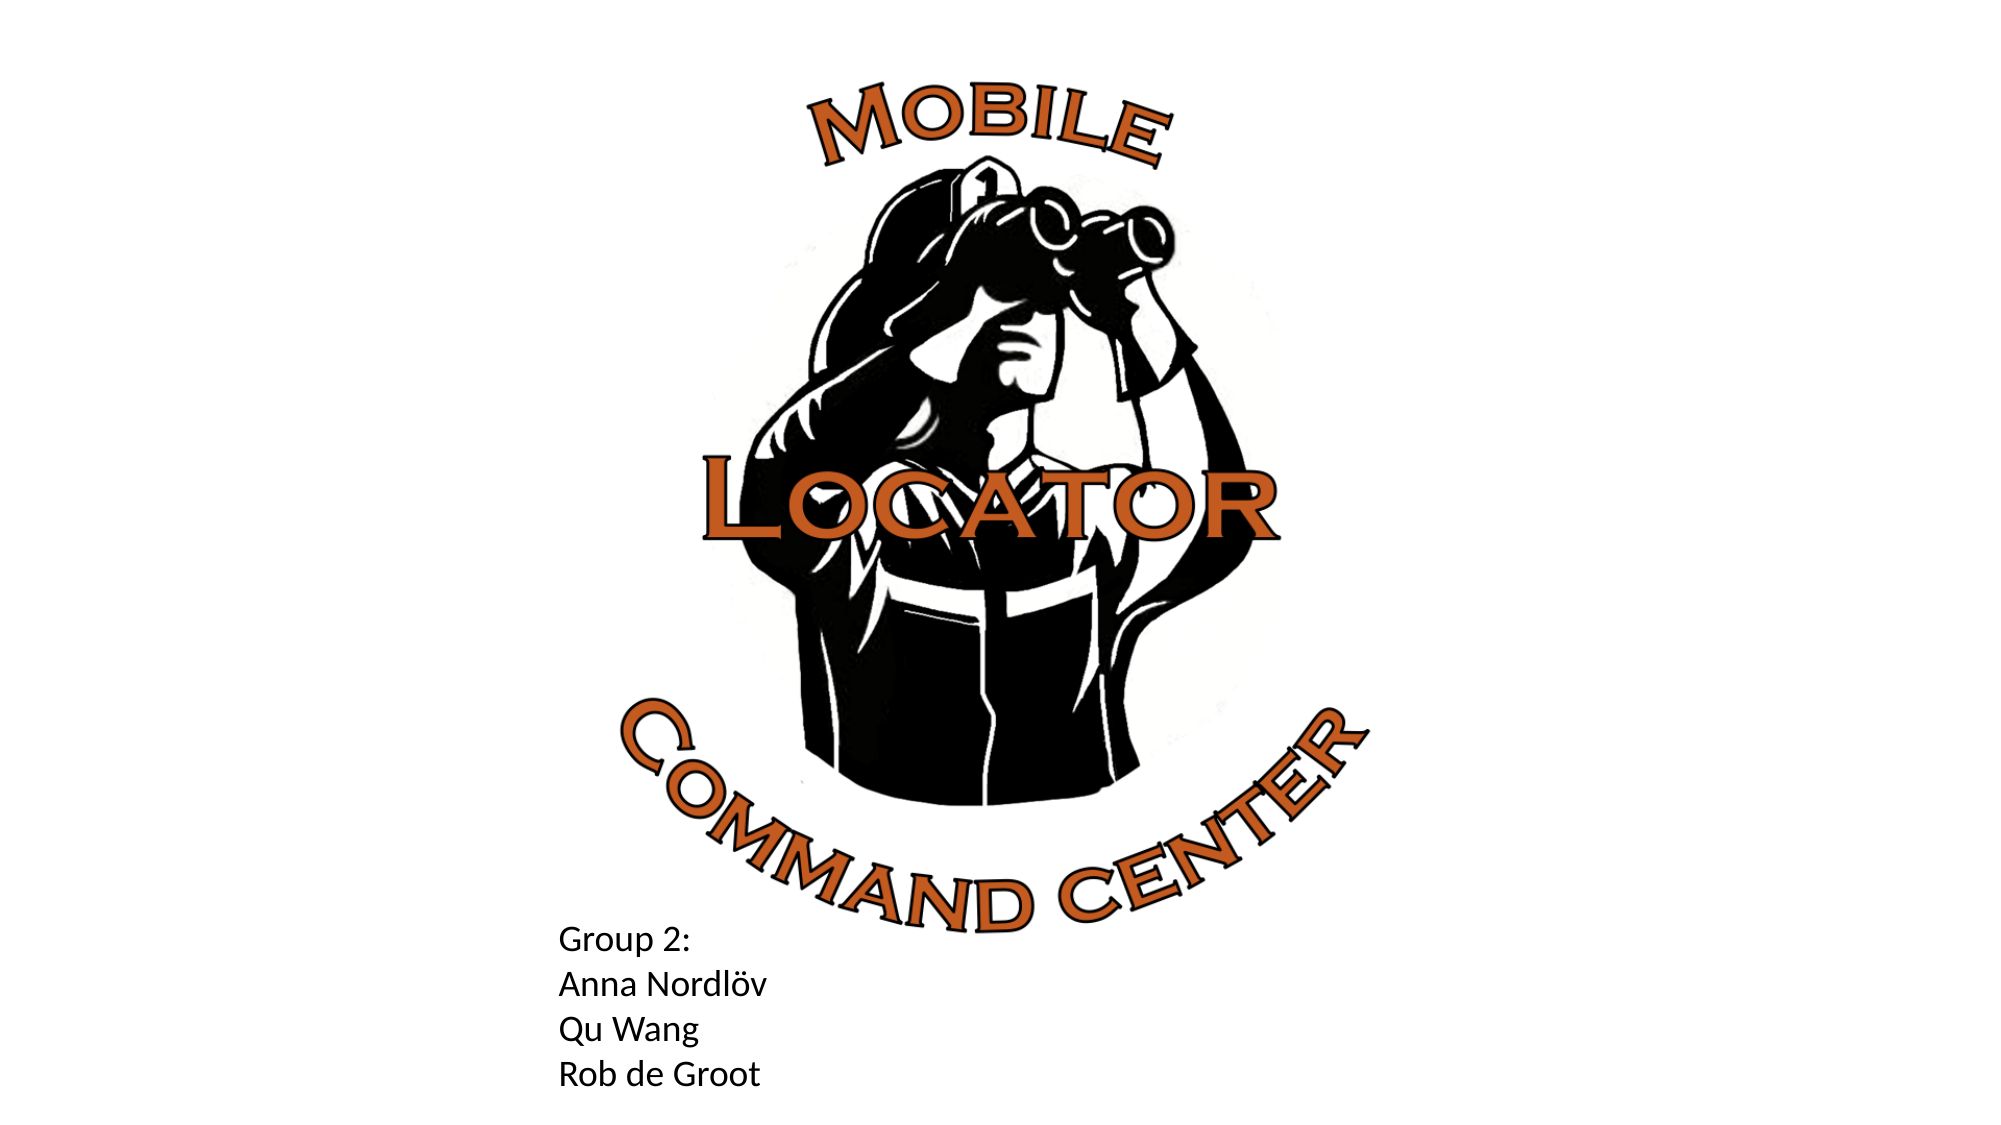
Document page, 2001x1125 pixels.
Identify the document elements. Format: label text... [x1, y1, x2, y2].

picture [534, 0, 1460, 972]
text_box Group 2: Anna Nordlöv Qu Wang Rob de Groot [543, 906, 1465, 1102]
